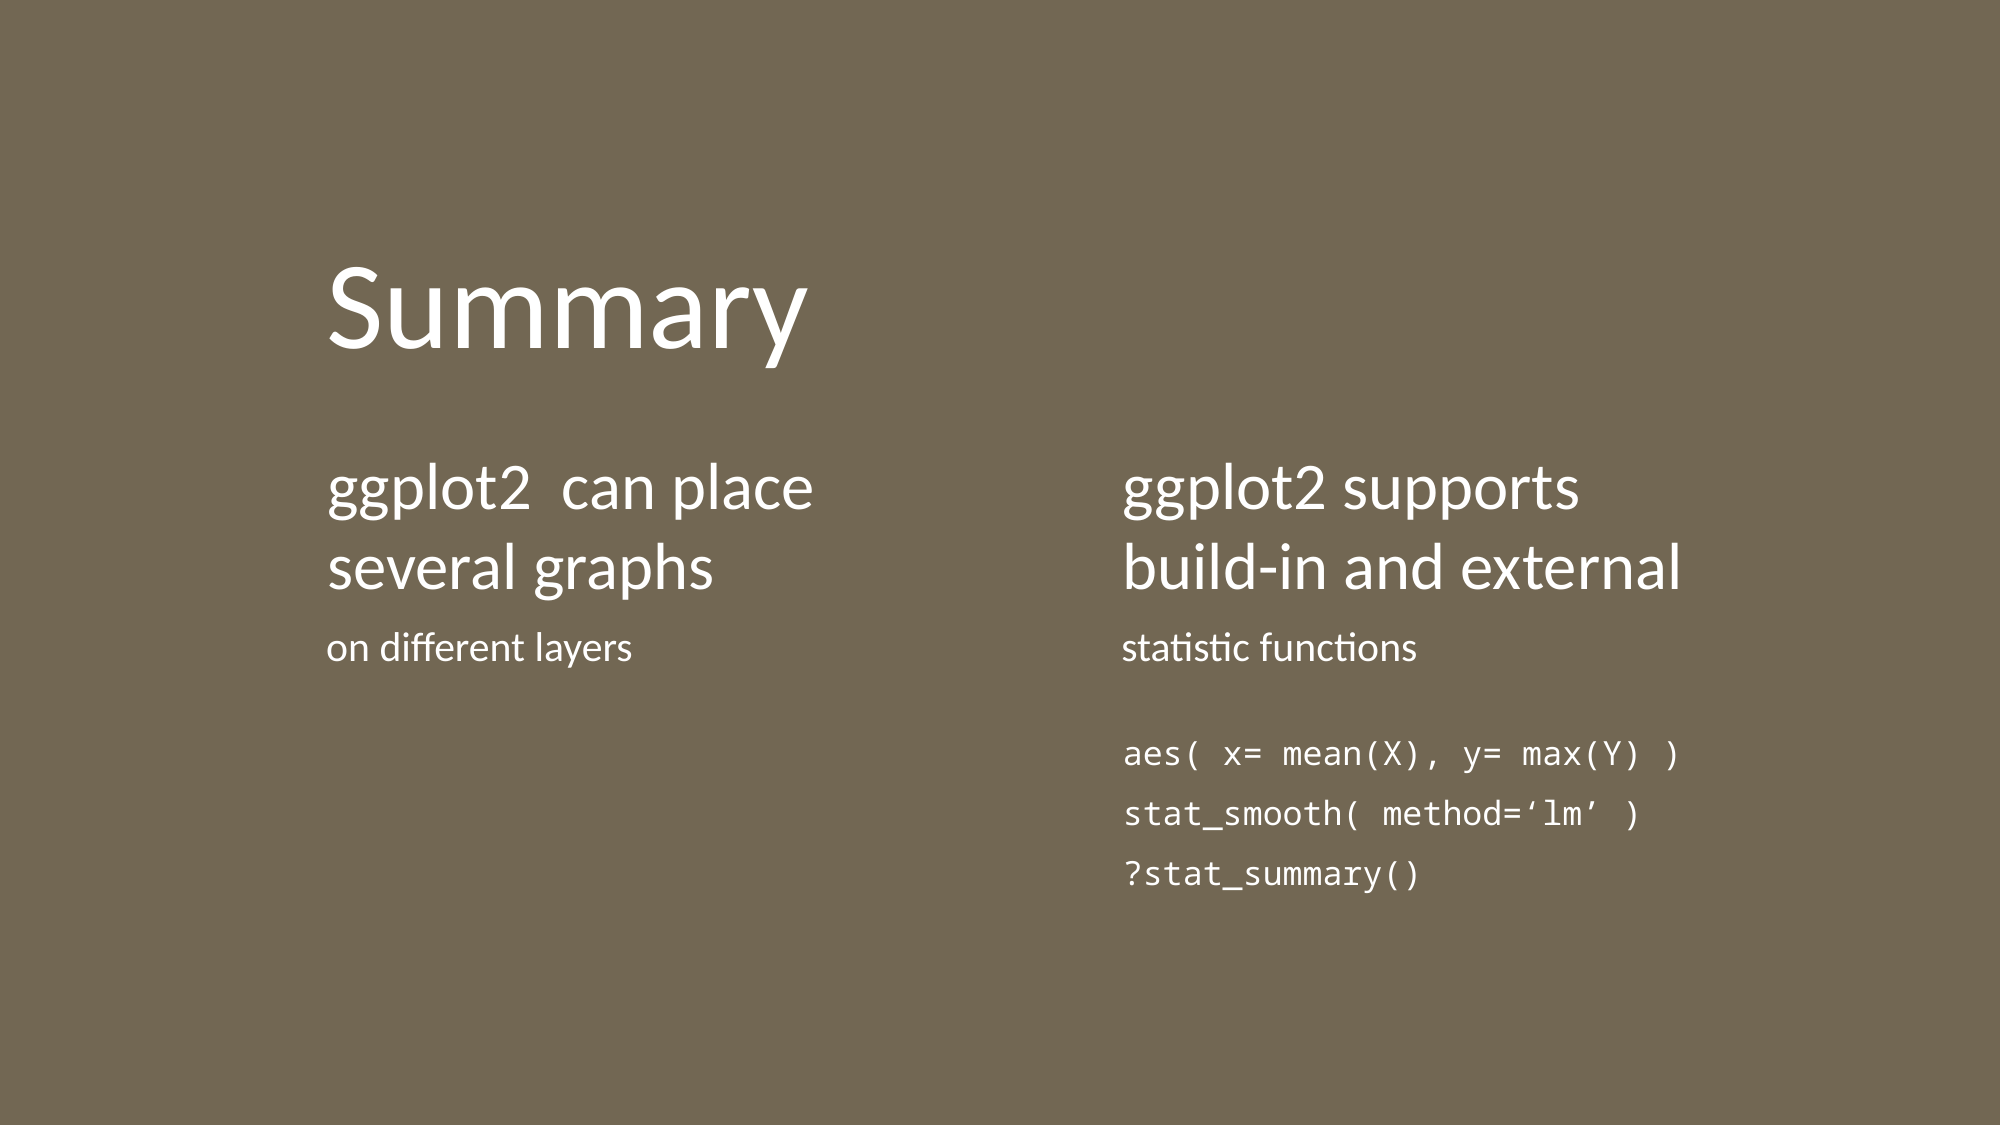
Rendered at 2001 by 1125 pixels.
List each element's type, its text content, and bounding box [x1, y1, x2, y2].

text_box statistic functions [1106, 611, 1433, 677]
text_box ggplot2 supports build-in and external [1107, 435, 1698, 610]
text_box on different layers [311, 611, 648, 677]
text_box aes( x= mean(X), y= max(Y) ) stat_smooth( method=‘lm’ ) ?stat_summary() [1108, 704, 1698, 900]
text_box Summary [311, 215, 825, 381]
text_box ggplot2 can place several graphs [312, 435, 846, 610]
